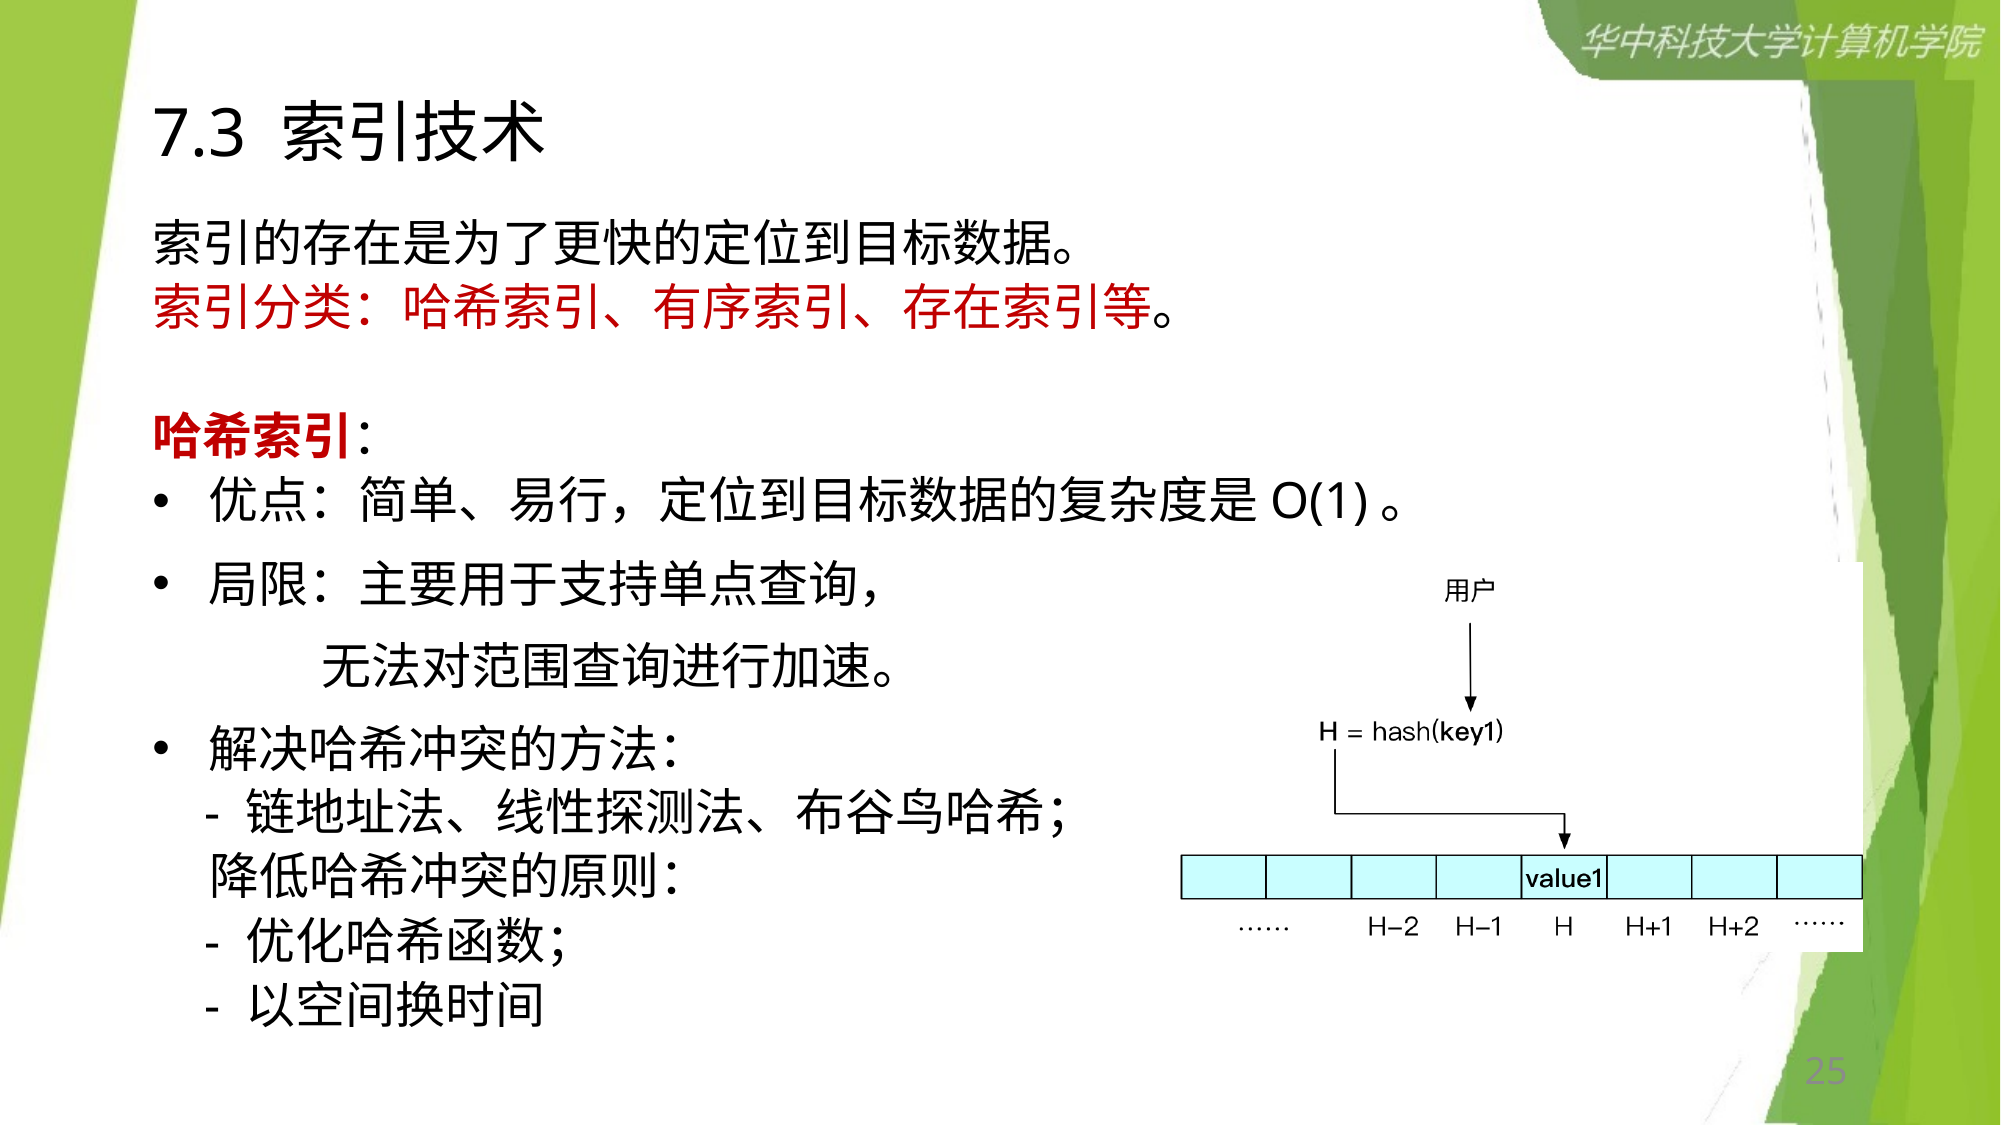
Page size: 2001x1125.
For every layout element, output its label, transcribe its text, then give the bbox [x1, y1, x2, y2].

list 索引的存在是为了更快的定位到目标数据。 索引分类：哈希索引、有序索引、存在索引等。 哈希索引： 优点：简单、易行，定位到目标数据的复杂度是O(1)。 局限：主要用于支持单点查询， 无法对范围查询进行加速。 解决哈希冲突的方法： - 链地址法、线性探测法、布谷鸟哈希； 降低哈希冲突的原则： - 优化哈希函数； - 以空间换时间 [137, 210, 1863, 1071]
picture [0, 0, 2001, 1125]
title 7.3 索引技术 [137, 59, 1863, 210]
slide_number 25 [1412, 1042, 1863, 1103]
